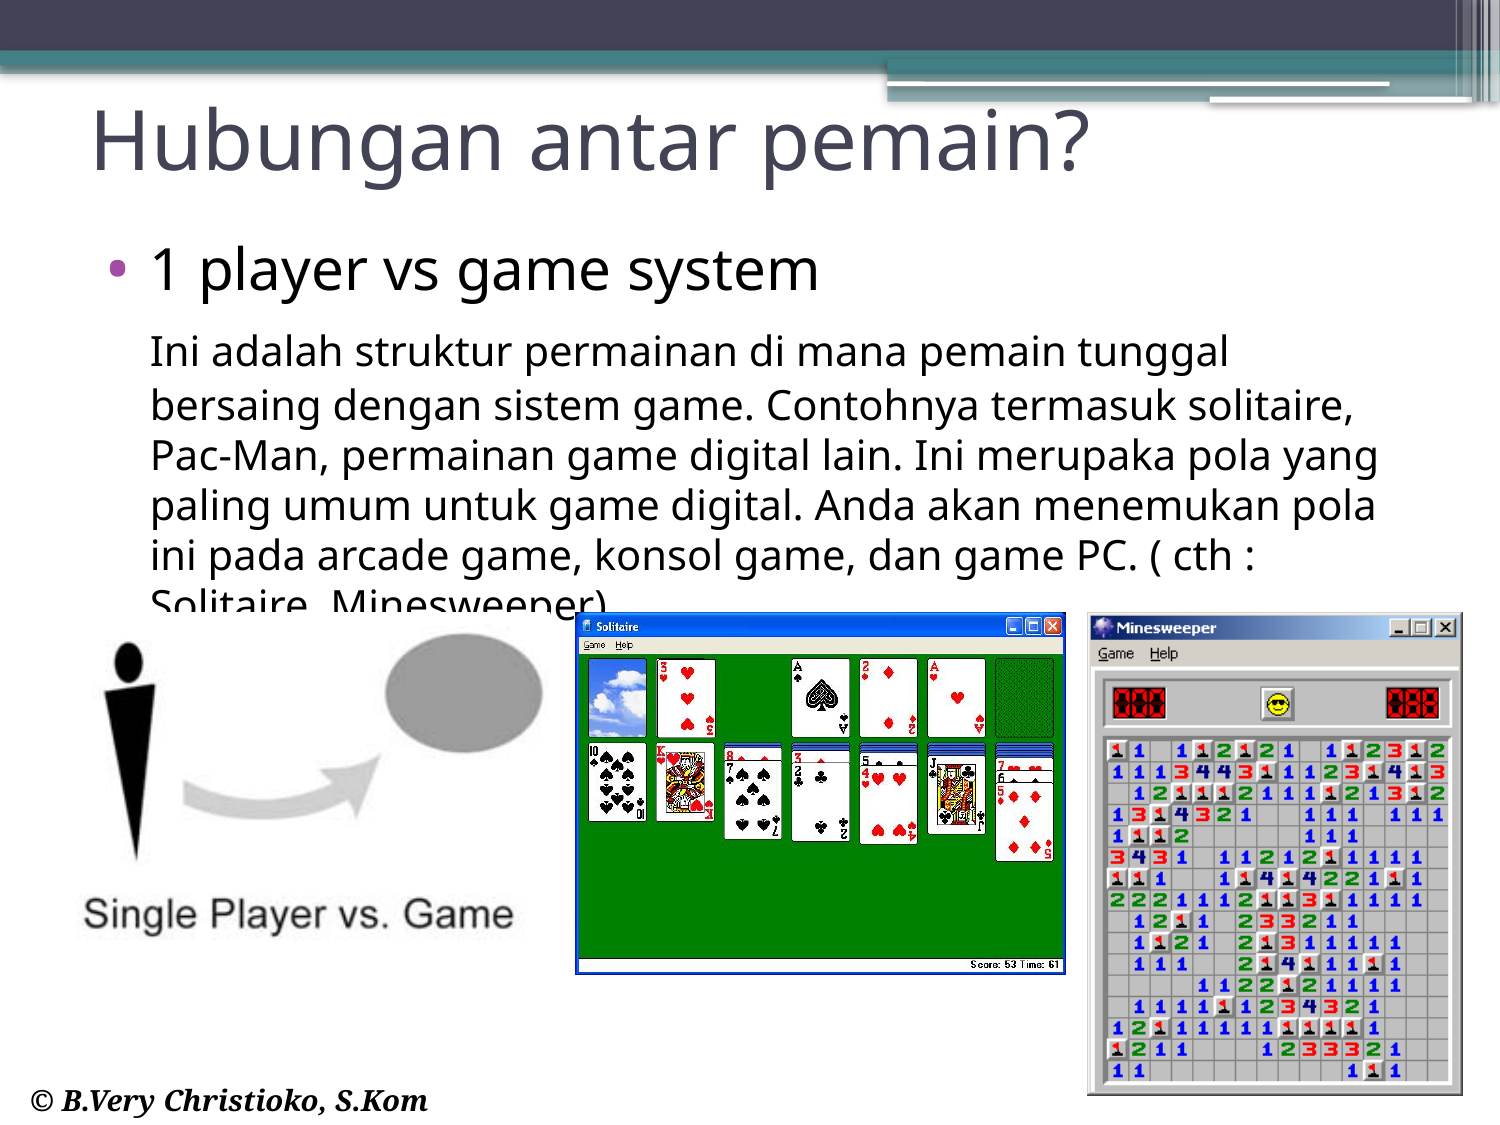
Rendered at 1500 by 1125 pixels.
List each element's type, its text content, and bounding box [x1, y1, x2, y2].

picture [574, 612, 1067, 976]
picture [1087, 612, 1463, 1096]
picture [49, 612, 551, 946]
list 1 player vs game system Ini adalah struktur permainan di mana pemain tunggal bersaing dengan sistem game. Contohnya termasuk solitaire, Pac-Man, permainan game digital lain. Ini merupaka pola yang paling umum untuk game digital. Anda akan menemukan pola ini pada arcade game, konsol game, dan game PC. ( cth : Solitaire, Minesweeper) [75, 224, 1425, 1079]
title Hubungan antar pemain? [75, 50, 1425, 224]
text_box © B.Very Christioko, S.Kom [15, 1074, 444, 1125]
